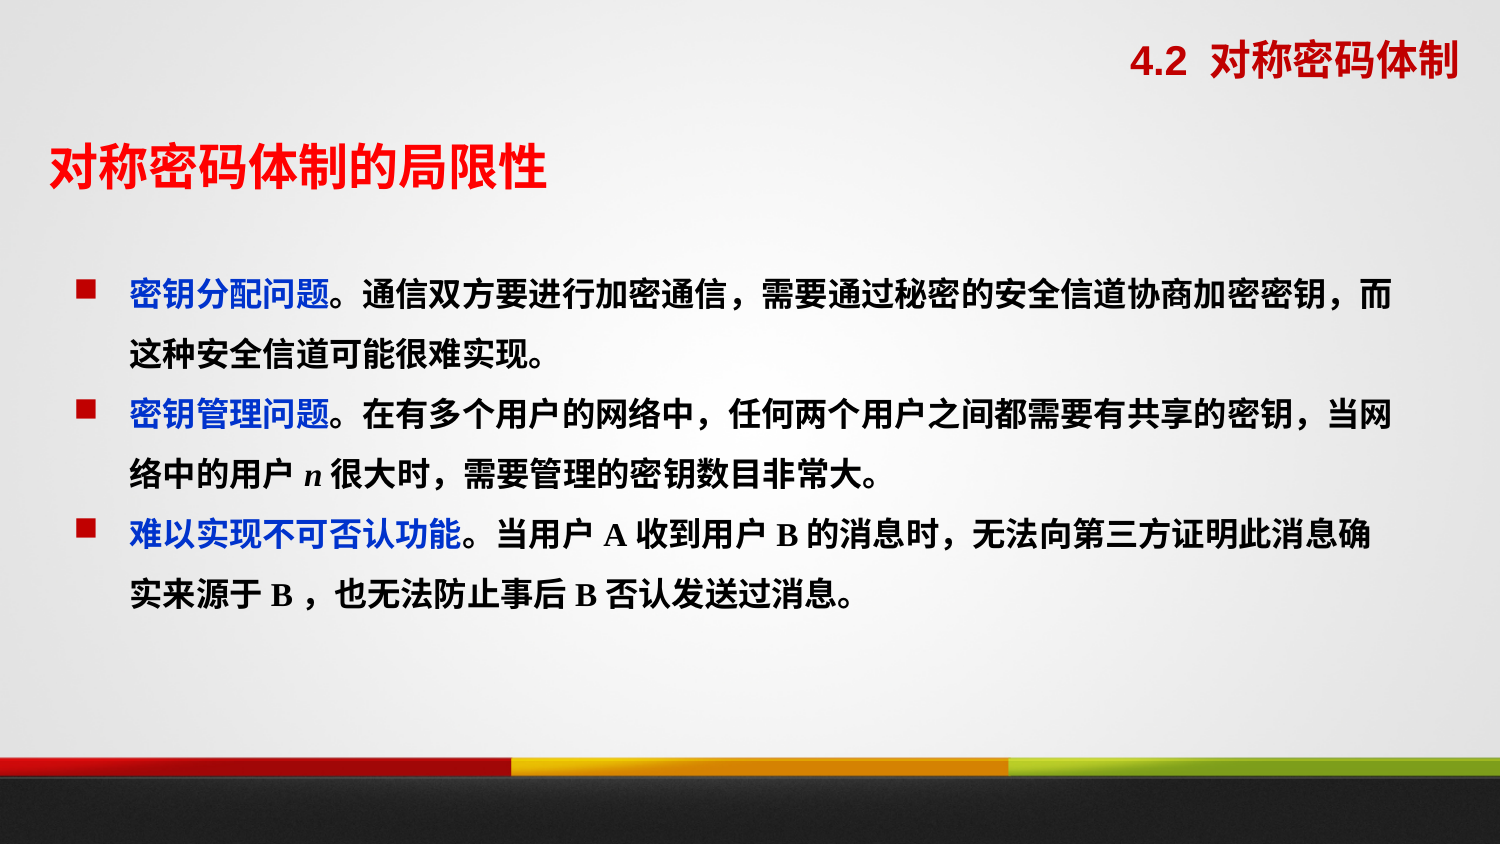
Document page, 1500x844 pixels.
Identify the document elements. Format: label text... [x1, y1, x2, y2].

picture [0, 0, 1500, 844]
text_box 4.2 对称密码体制 [1113, 23, 1477, 94]
title 对称密码体制的局限性 [0, 128, 598, 204]
list 密钥分配问题。通信双方要进行加密通信，需要通过秘密的安全信道协商加密密钥，而这种安全信道可能很难实现。 密钥管理问题。在有多个用户的网络中，任何两个用户之间都需要有共享的密钥，当网络中的用户n很大时，需要管理的密钥数目非常大。 难以实现不可否认功能。当用户A收到用户B的消息时，无法向第三方证明此消息确实来源于B，也无法防止事后B否认发送过消息。 [58, 246, 1409, 705]
